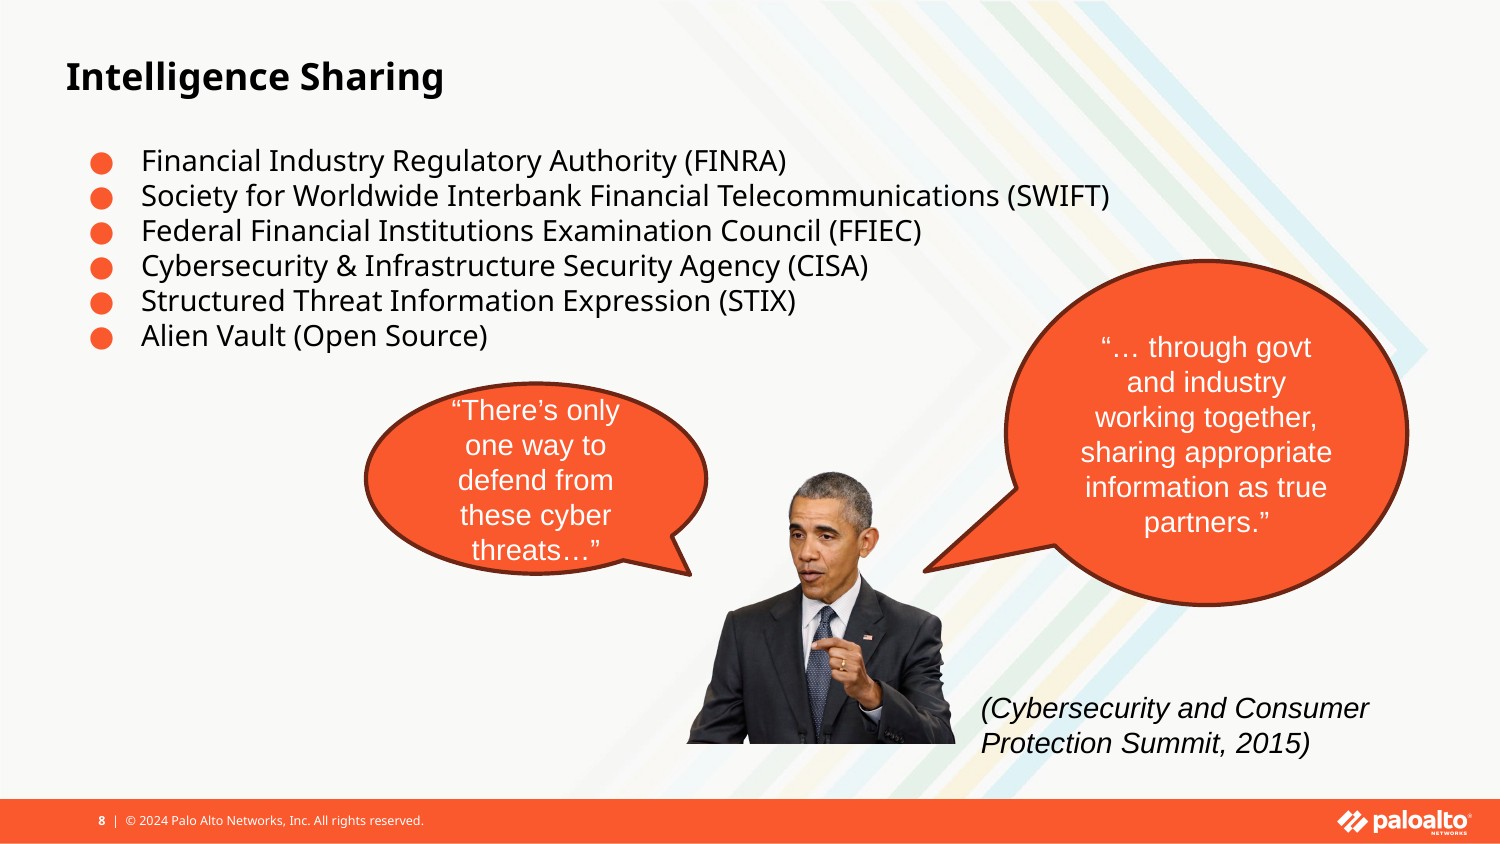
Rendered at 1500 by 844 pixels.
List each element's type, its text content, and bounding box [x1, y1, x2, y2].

picture [1337, 810, 1472, 835]
title Intelligence Sharing [51, 37, 1449, 127]
list Financial Industry Regulatory Authority (FINRA) Society for Worldwide Interbank Financial Telecommunications (SWIFT) Federal Financial Institutions Examination Council (FFIEC) Cybersecurity & Infrastructure Security Agency (CISA) Structured Threat Information Expression (STIX) Alien Vault (Open Source) [51, 127, 1449, 688]
picture [675, 459, 967, 744]
text_box “There’s only one way to defend from these cyber threats…” [363, 381, 705, 576]
text_box “… through govt and industry working together, sharing appropriate information as true partners.” [971, 258, 1410, 608]
text_box (Cybersecurity and Consumer Protection Summit, 2015) [966, 681, 1393, 802]
slide_number 8 | © 2024 Palo Alto Networks, Inc. All rights reserved. [51, 799, 439, 844]
